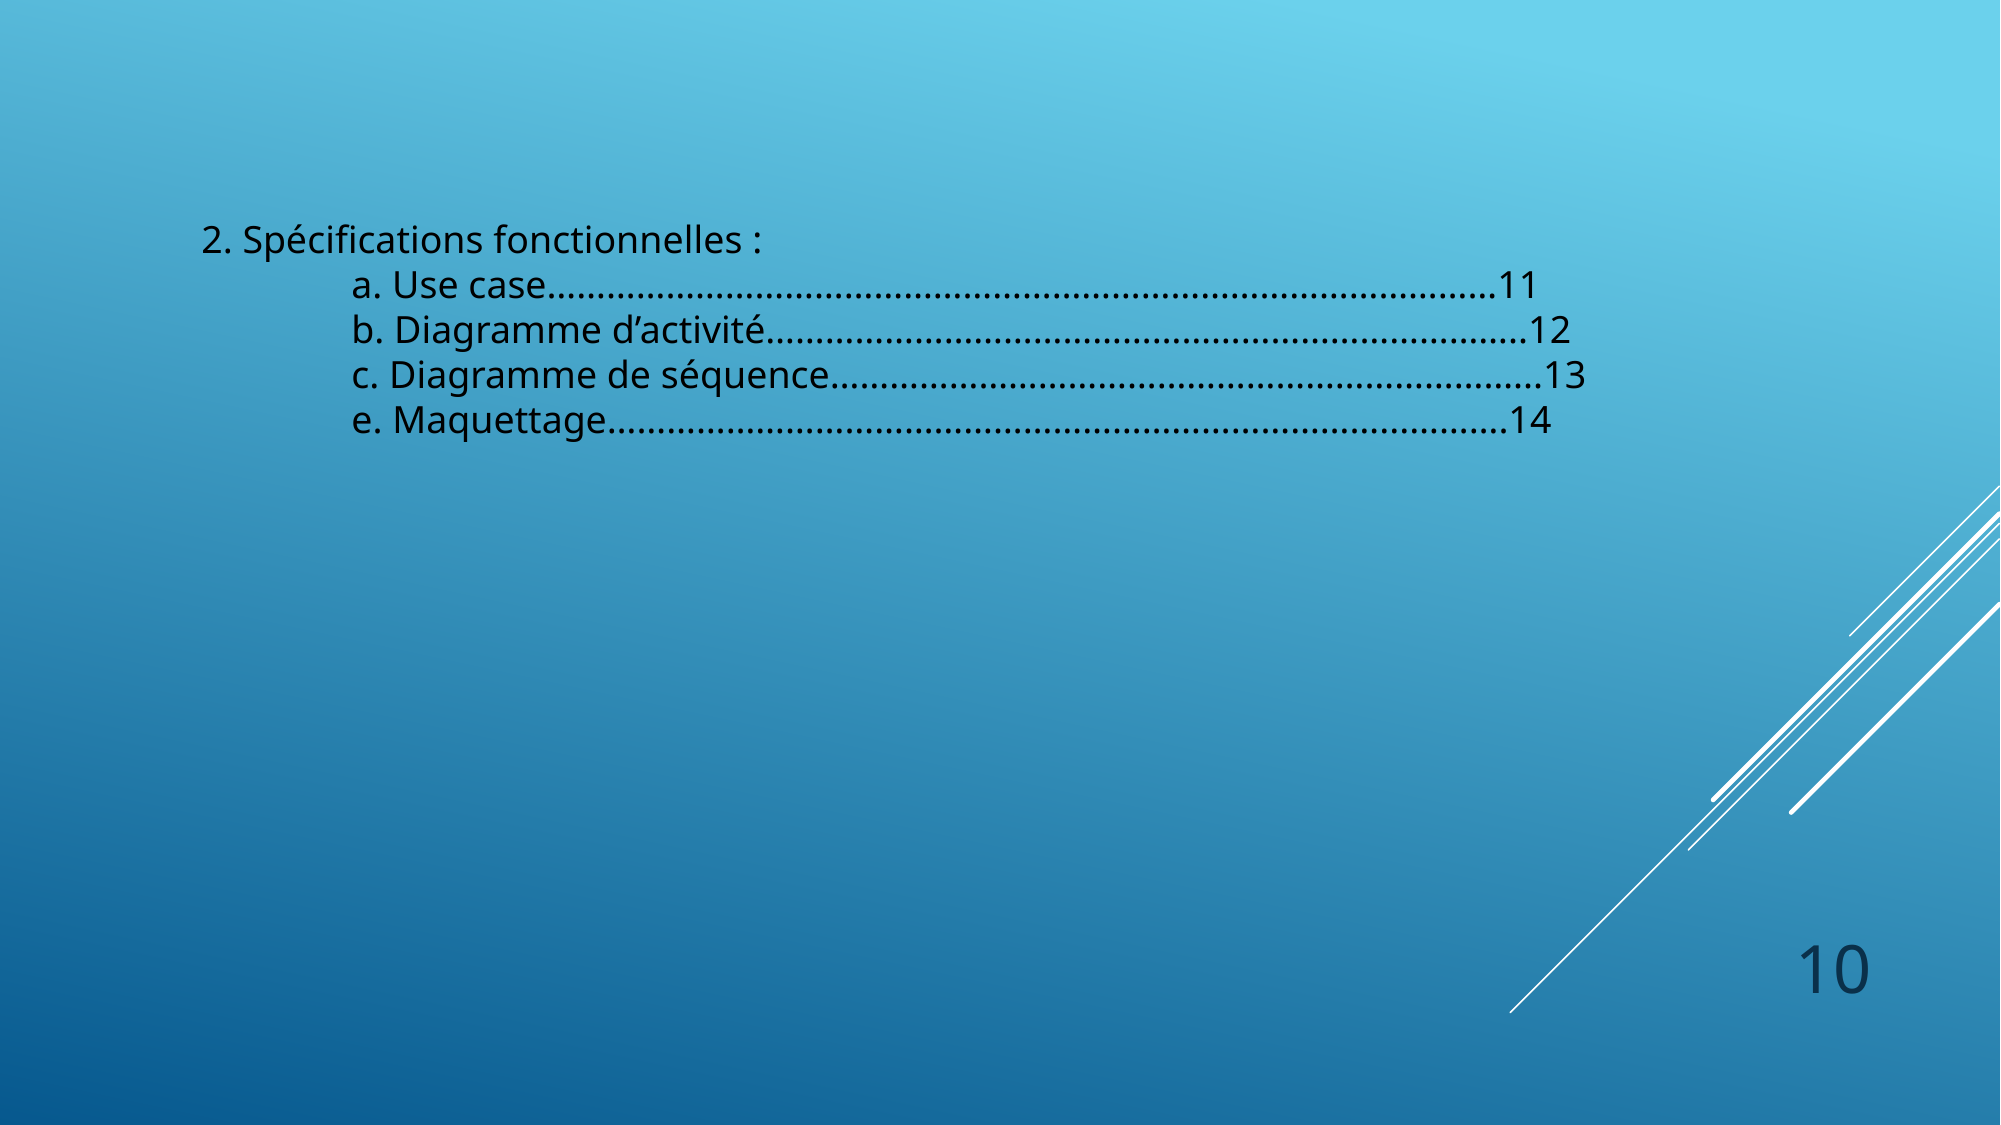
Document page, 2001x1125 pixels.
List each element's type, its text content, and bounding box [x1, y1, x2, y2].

text_box 2. Spécifications fonctionnelles : a. Use case……………………………………………………………………………………11 b. Diagramme d’activité…………………………………………………………………..12 c. Diagramme de séquence……………………………………………………………...13 e. Maquettage……………………………………………………………………...……….14 [186, 208, 1603, 494]
slide_number 10 [1700, 915, 1888, 1025]
